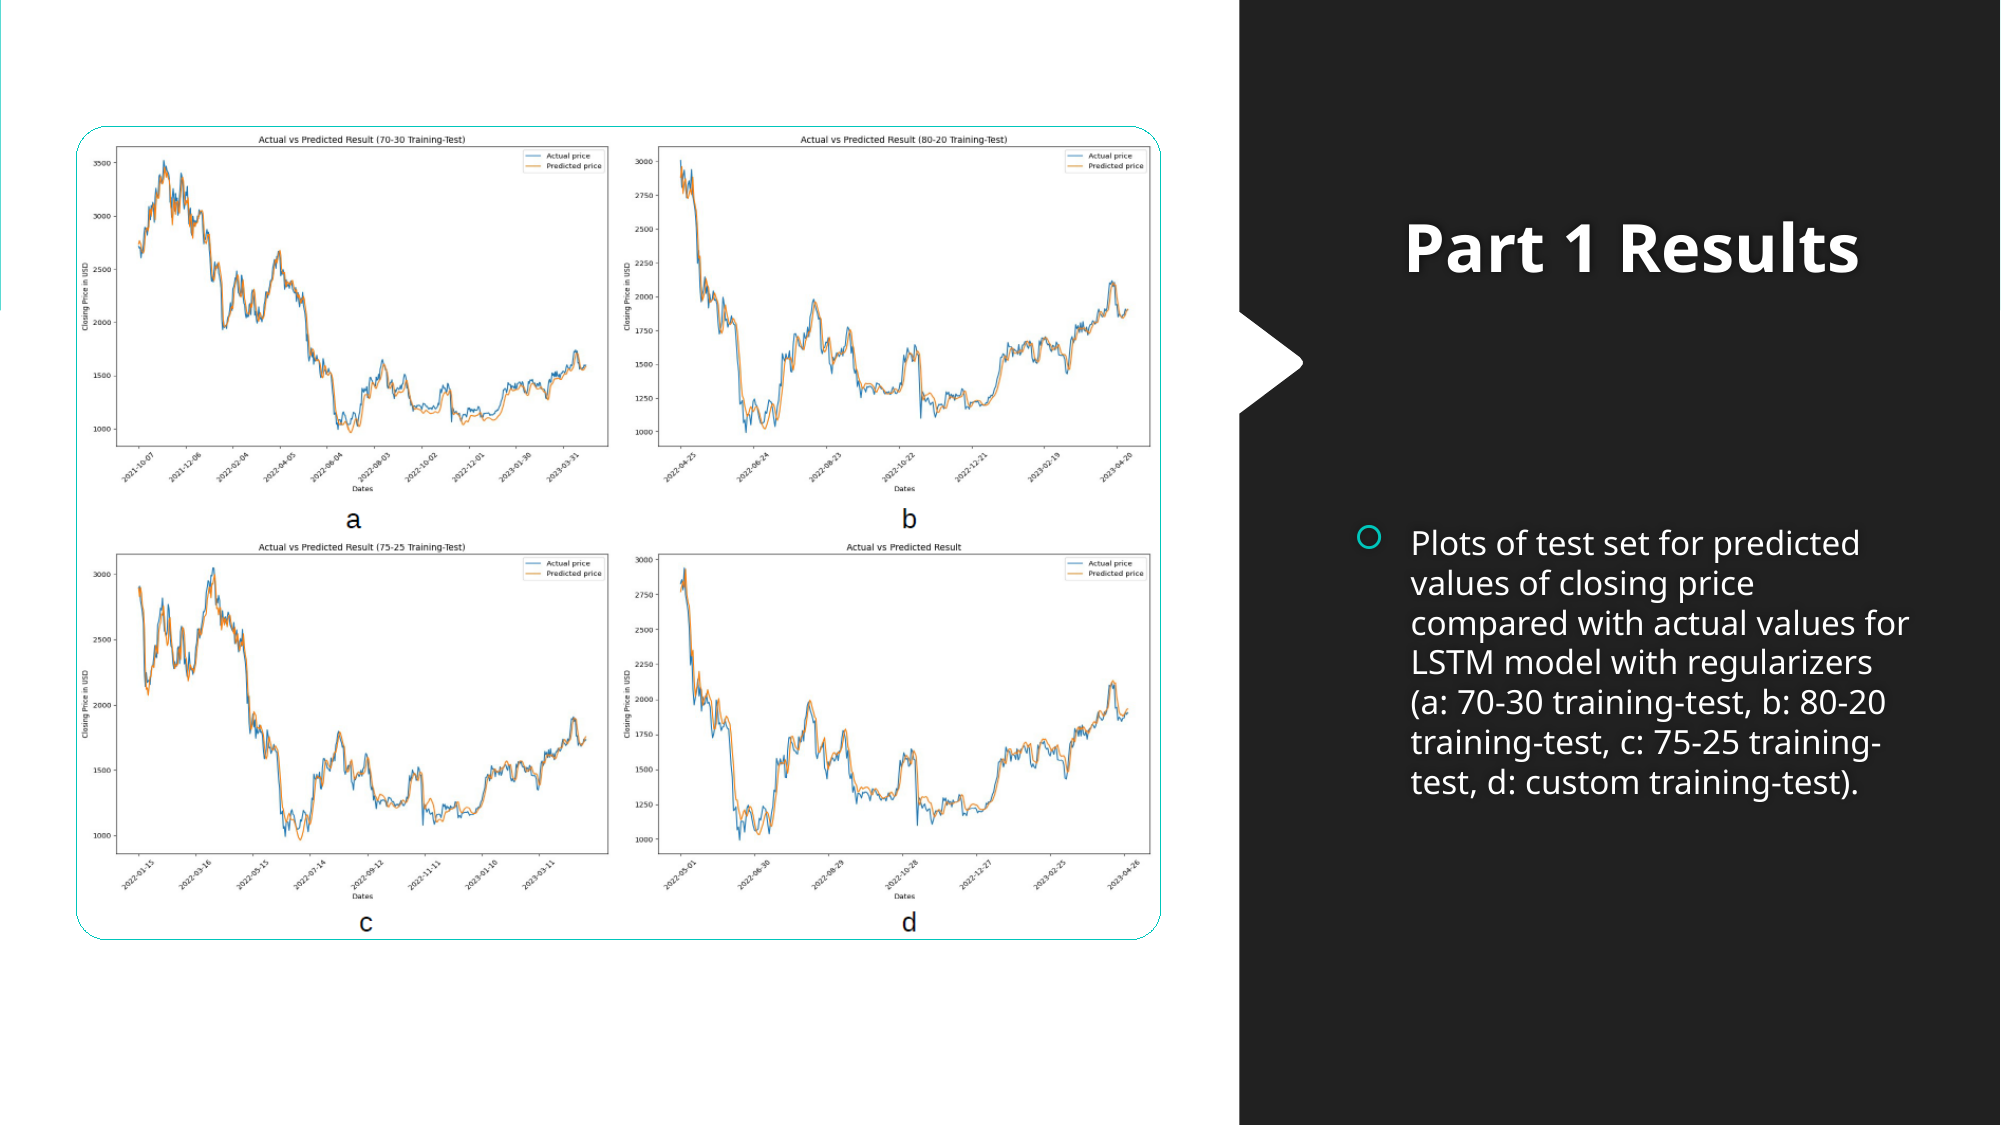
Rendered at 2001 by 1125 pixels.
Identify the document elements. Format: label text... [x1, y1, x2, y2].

title Part 1 Results [1339, 75, 1926, 294]
text_box [1238, 0, 2000, 1125]
text_box [0, 0, 1302, 1125]
list Plots of test set for predicted values of closing price compared with actual values for LSTM model with regularizers (a: 70-30 training-test, b: 80-20 training-test, c: 75-25 training-test, d: custom training-test). [1339, 332, 1926, 991]
picture [75, 125, 1162, 941]
